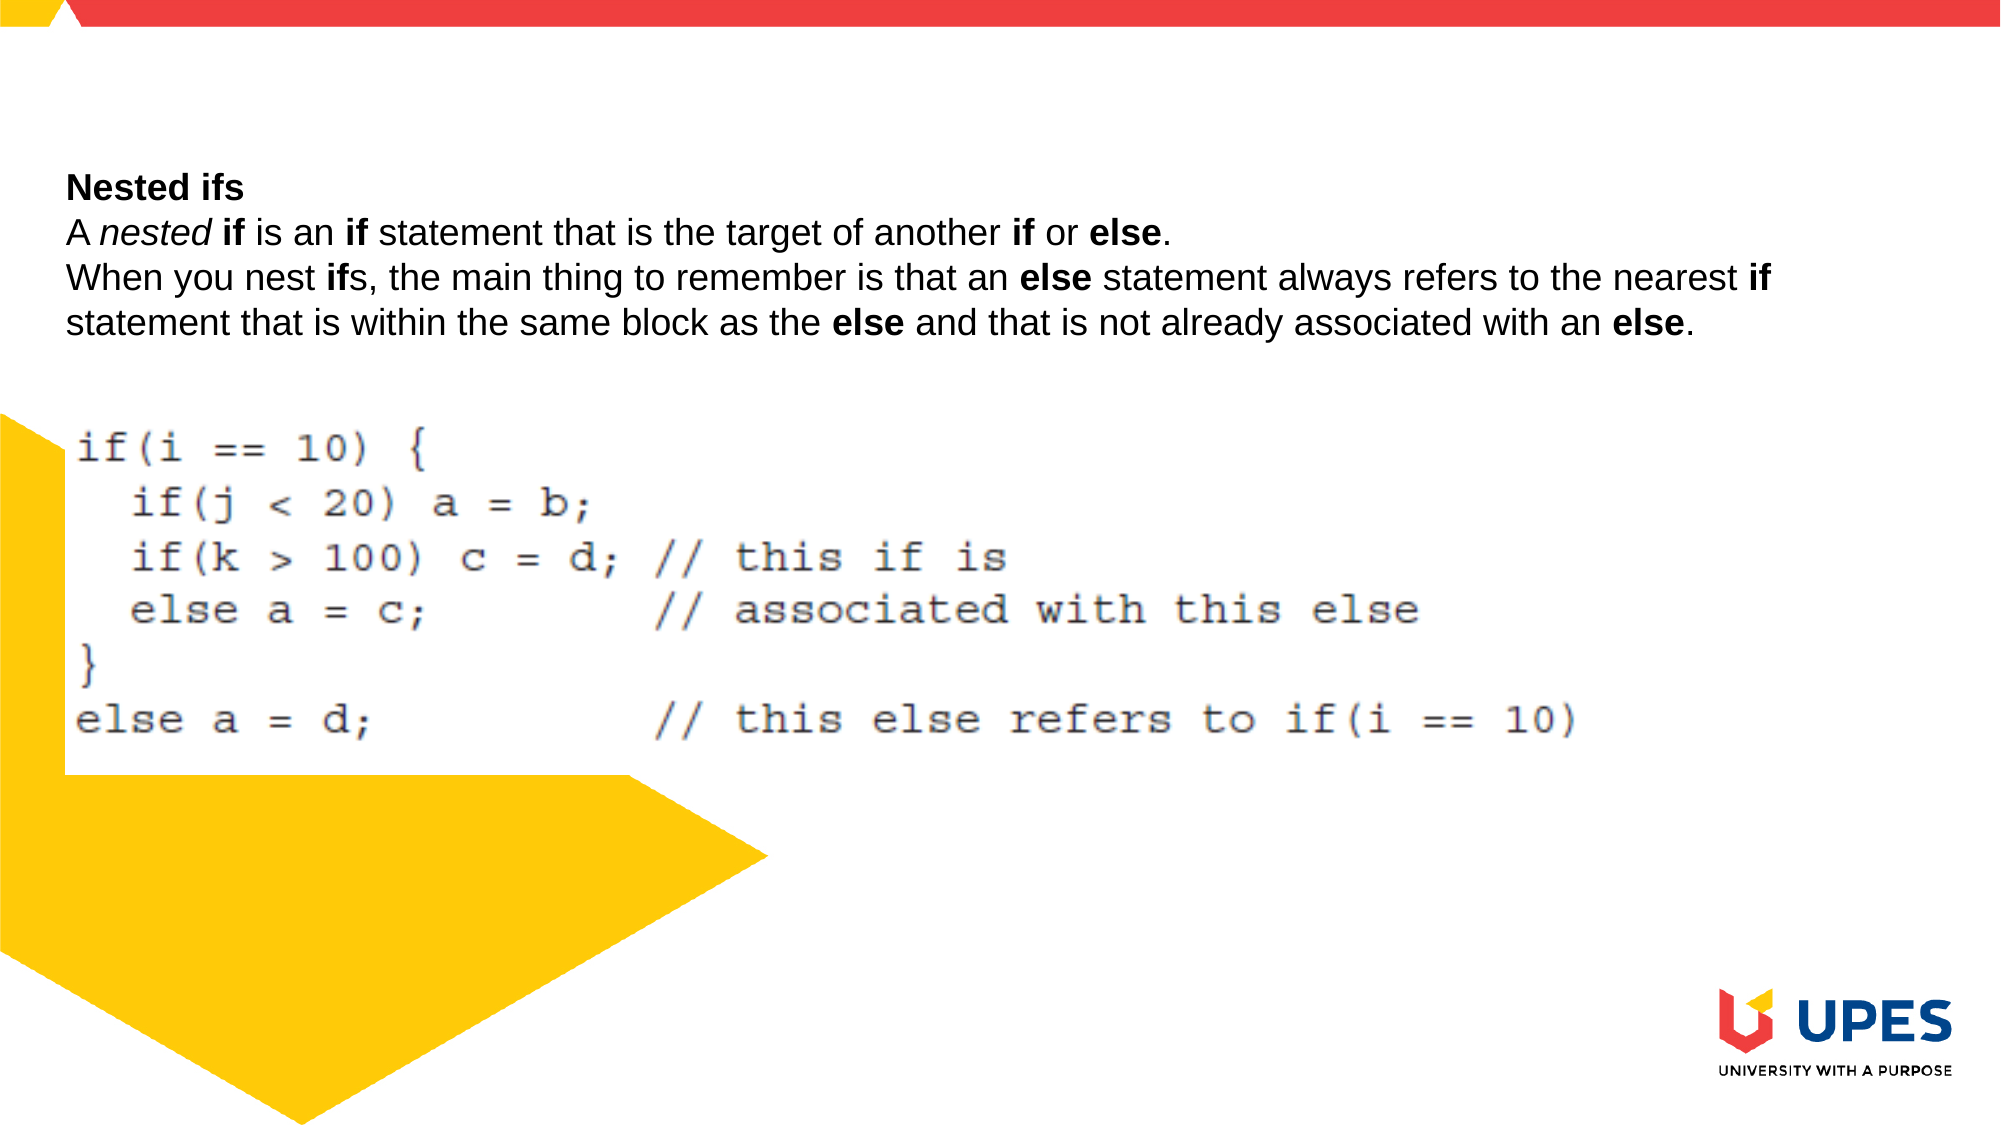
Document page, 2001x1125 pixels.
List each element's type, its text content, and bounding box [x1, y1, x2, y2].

list Nested ifs A nested if is an if statement that is the target of another if or else. When you nest ifs, the main thing to remember is that an else statement always refers to the nearest if statement that is within the same block as the else and that is not already associated with an else. [65, 162, 1791, 571]
picture [0, 0, 2001, 1125]
